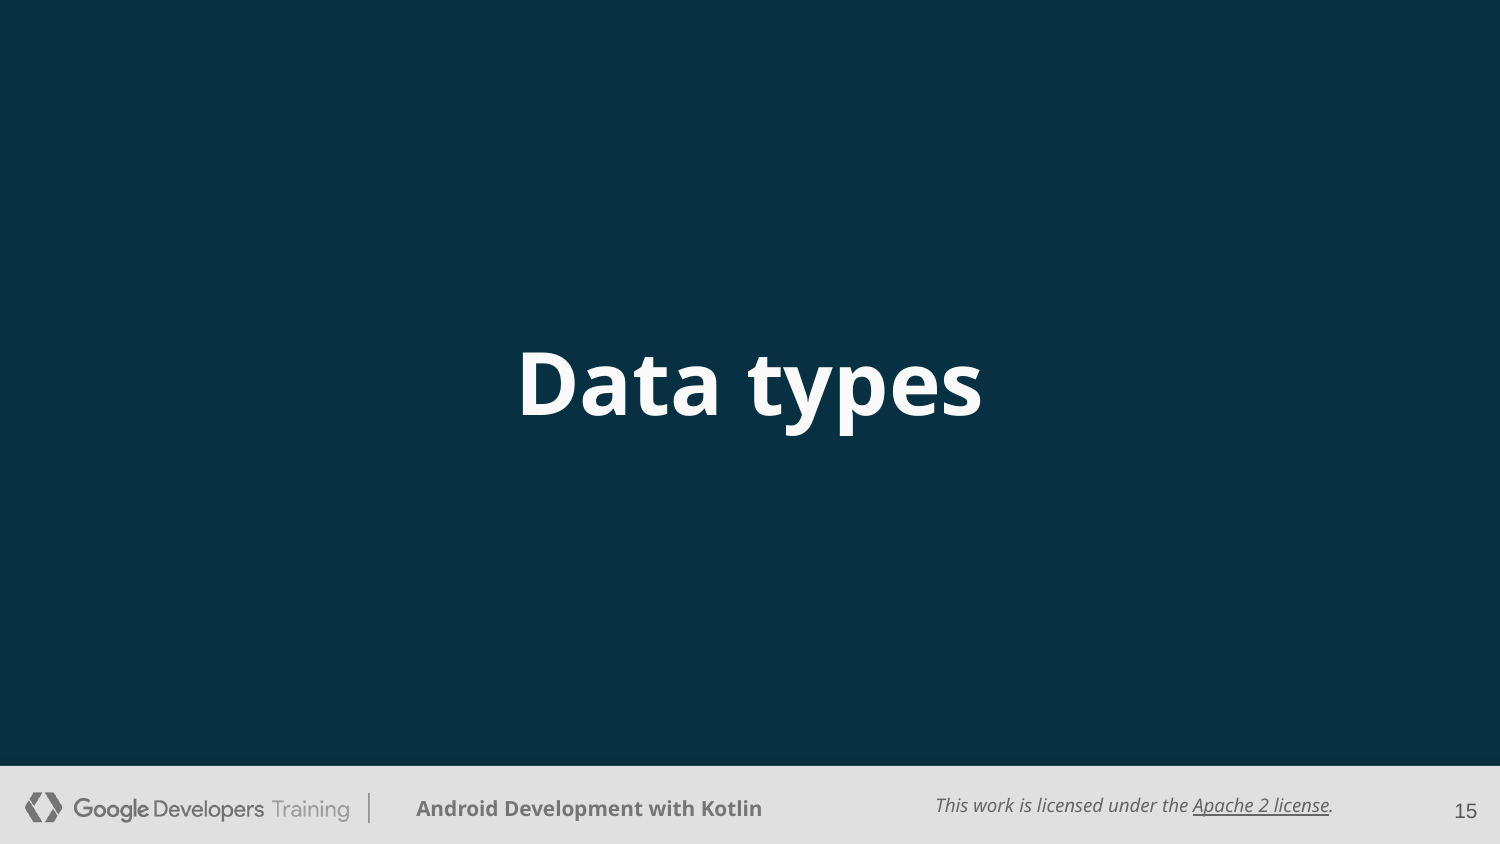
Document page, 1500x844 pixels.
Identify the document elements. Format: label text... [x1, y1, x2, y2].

picture [0, 0, 1500, 844]
title Data types [51, 0, 1449, 762]
slide_number 15 [1402, 777, 1493, 842]
